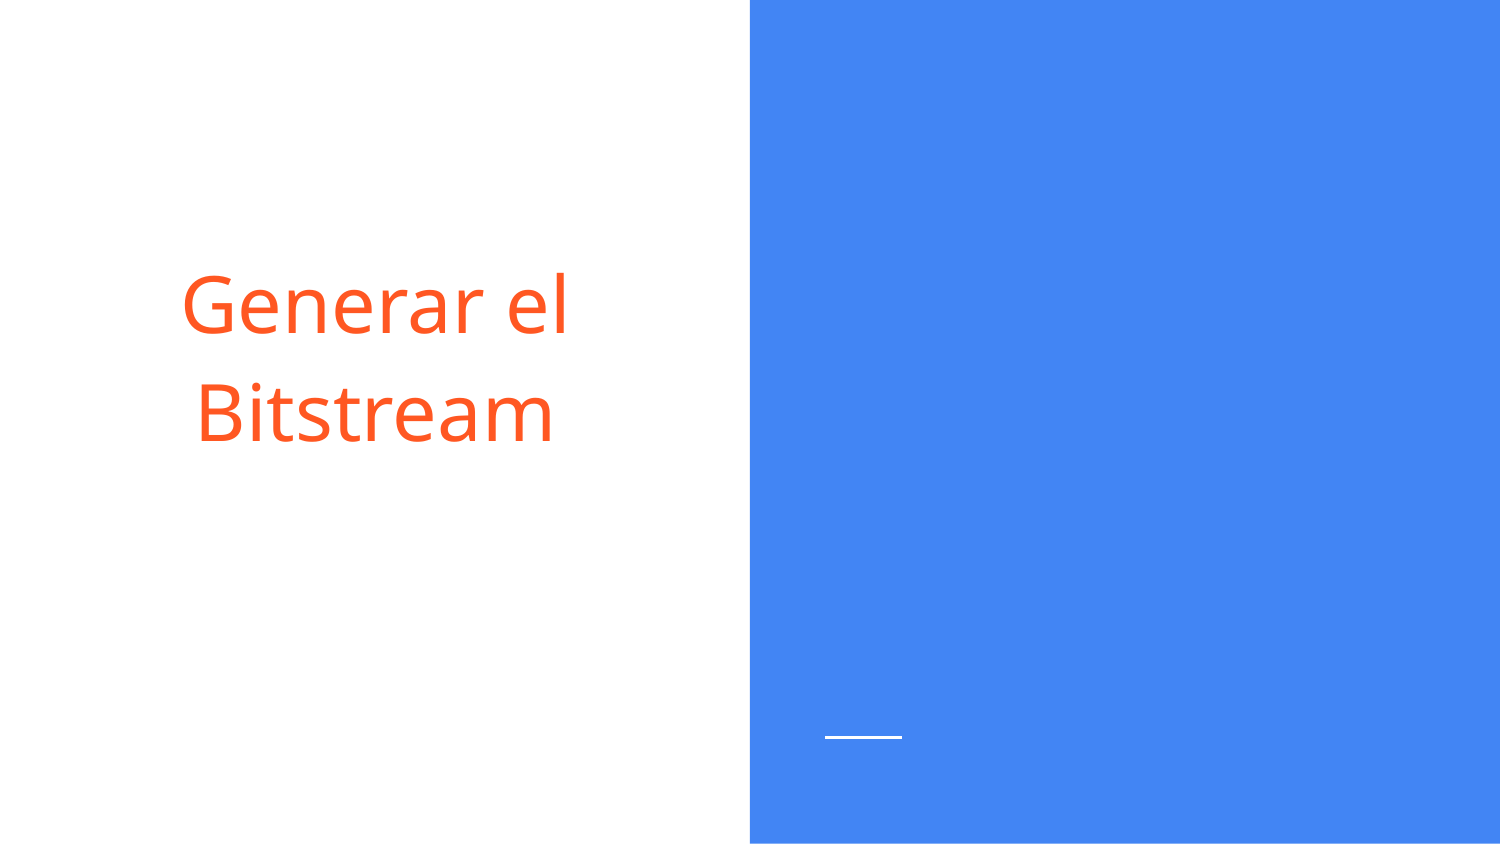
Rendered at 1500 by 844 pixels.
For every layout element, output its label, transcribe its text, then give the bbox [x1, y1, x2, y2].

title Generar el Bitstream [43, 225, 708, 481]
